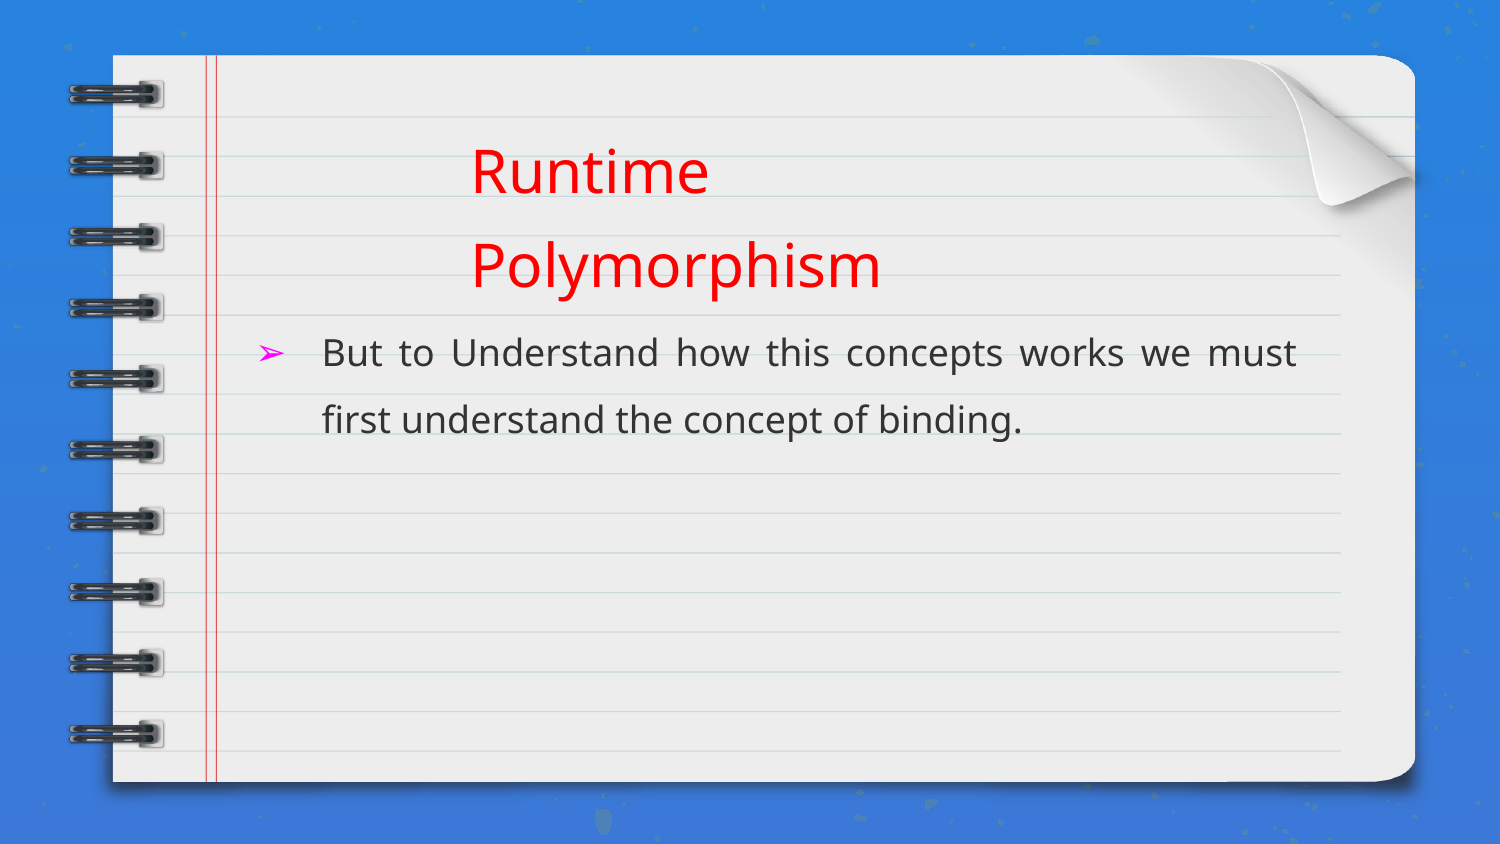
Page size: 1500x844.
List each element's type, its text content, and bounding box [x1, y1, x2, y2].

title Runtime Polymorphism [455, 96, 1105, 214]
text_box But to Understand how this concepts works we must first understand the concept of binding. [231, 221, 1313, 457]
picture [63, 22, 1437, 822]
